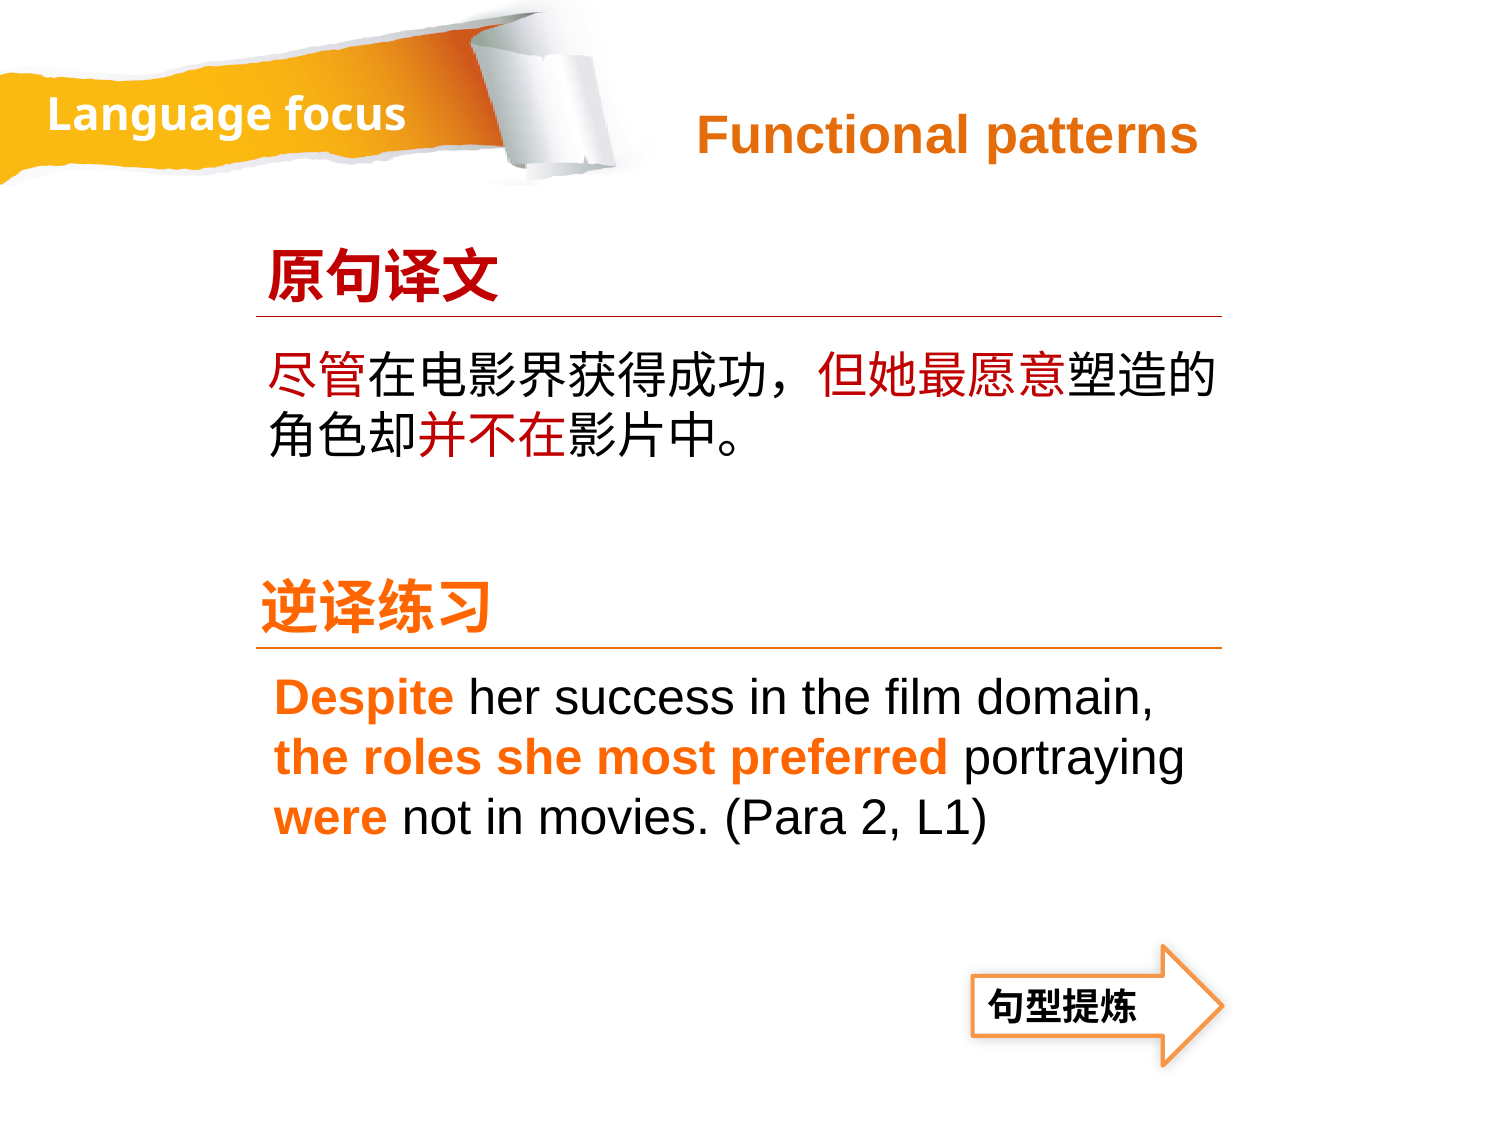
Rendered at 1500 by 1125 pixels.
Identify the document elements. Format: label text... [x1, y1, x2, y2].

text_box Despite her success in the film domain, the roles she most preferred portraying were not in movies. (Para 2, L1) [259, 657, 1258, 853]
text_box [0, 0, 1219, 185]
text_box 句型提炼 [970, 944, 1225, 1068]
text_box 尽管在电影界获得成功，但她最愿意塑造的角色却并不在影片中。 [252, 335, 1233, 471]
text_box 逆译练习 [246, 562, 554, 648]
text_box 原句译文 [252, 231, 573, 317]
